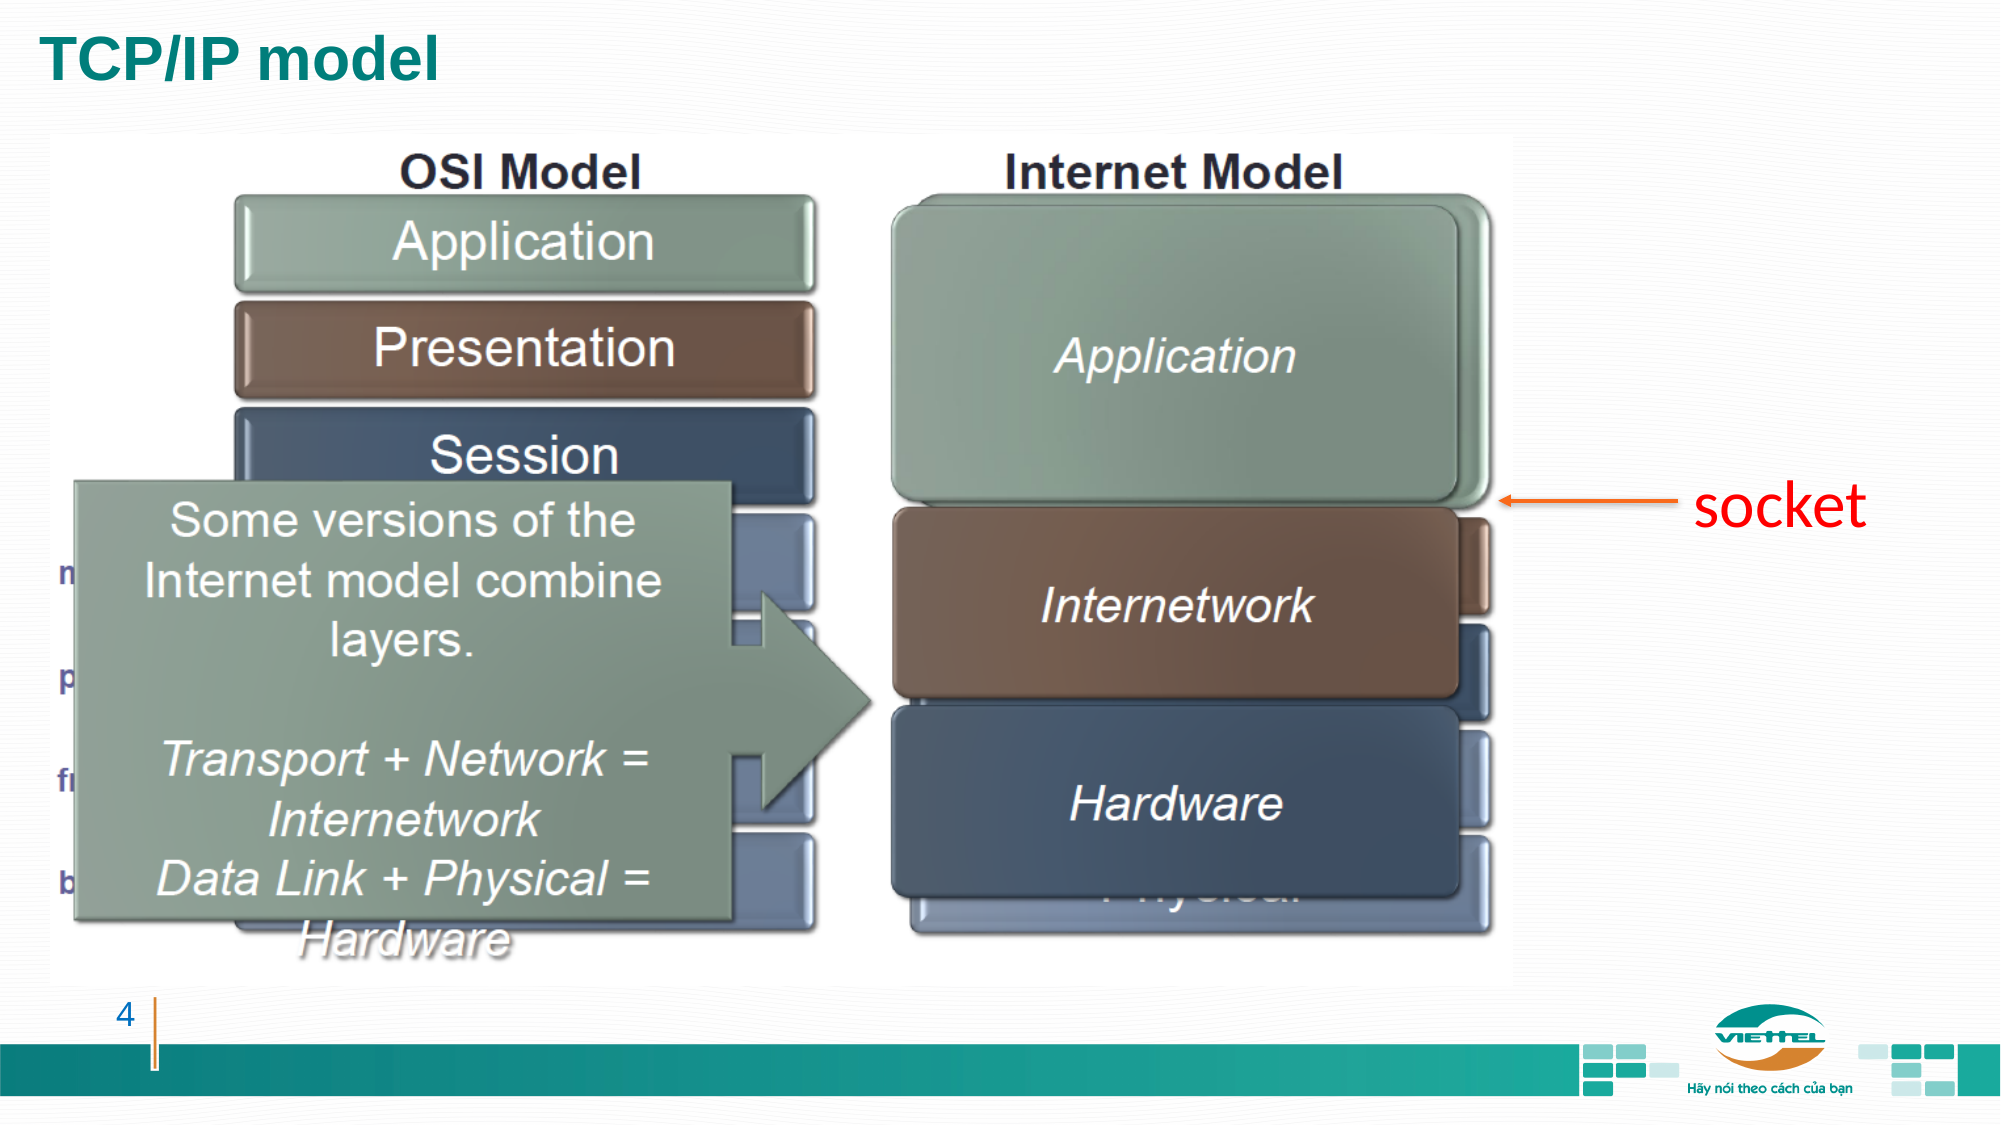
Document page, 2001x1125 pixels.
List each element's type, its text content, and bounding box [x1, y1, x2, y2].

subtitle socket [1678, 452, 1914, 549]
slide_number 4 [50, 994, 150, 1046]
picture [0, 0, 2001, 1125]
text_box TCP/IP model [24, 0, 475, 112]
